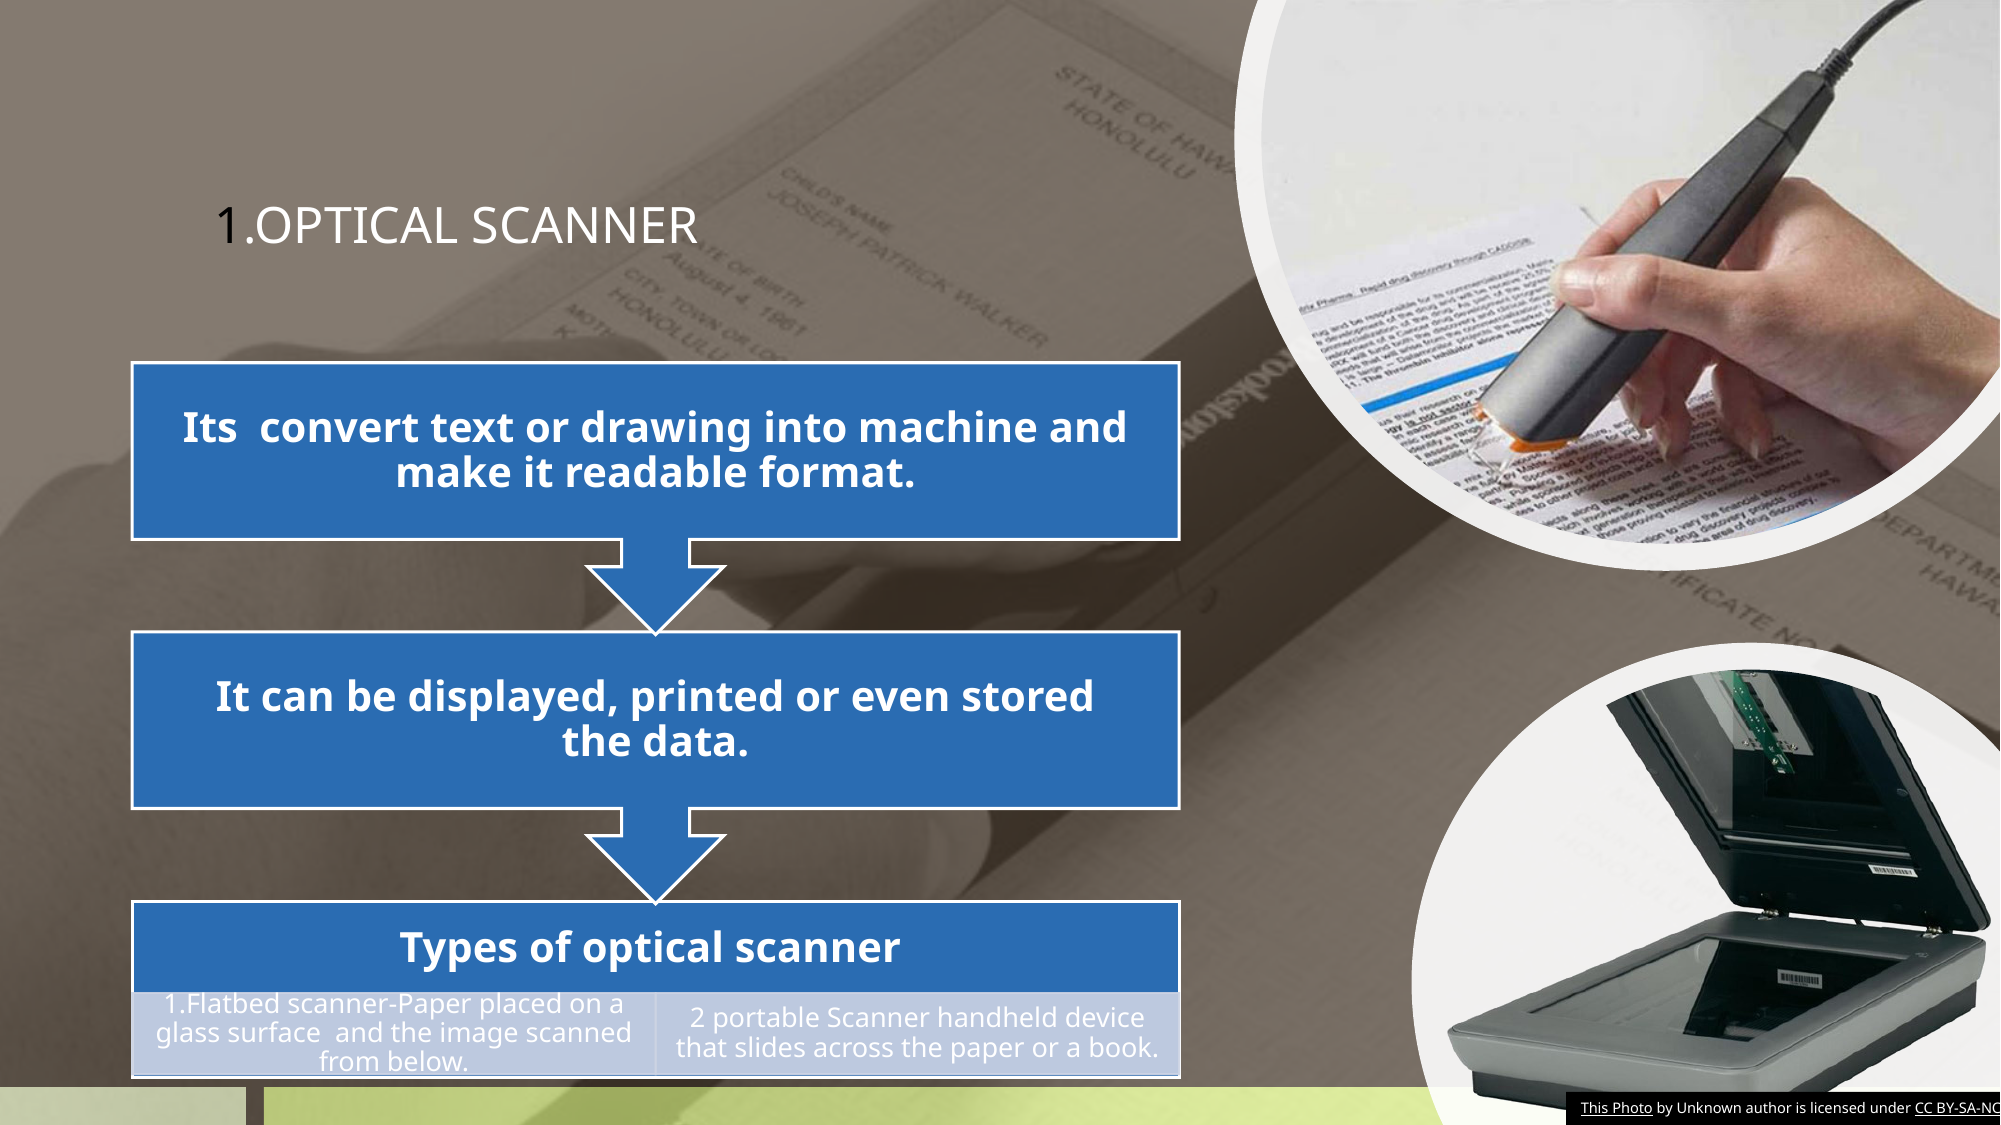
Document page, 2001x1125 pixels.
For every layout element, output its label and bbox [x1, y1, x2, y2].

list [132, 362, 1180, 1078]
picture [0, 0, 2000, 1125]
